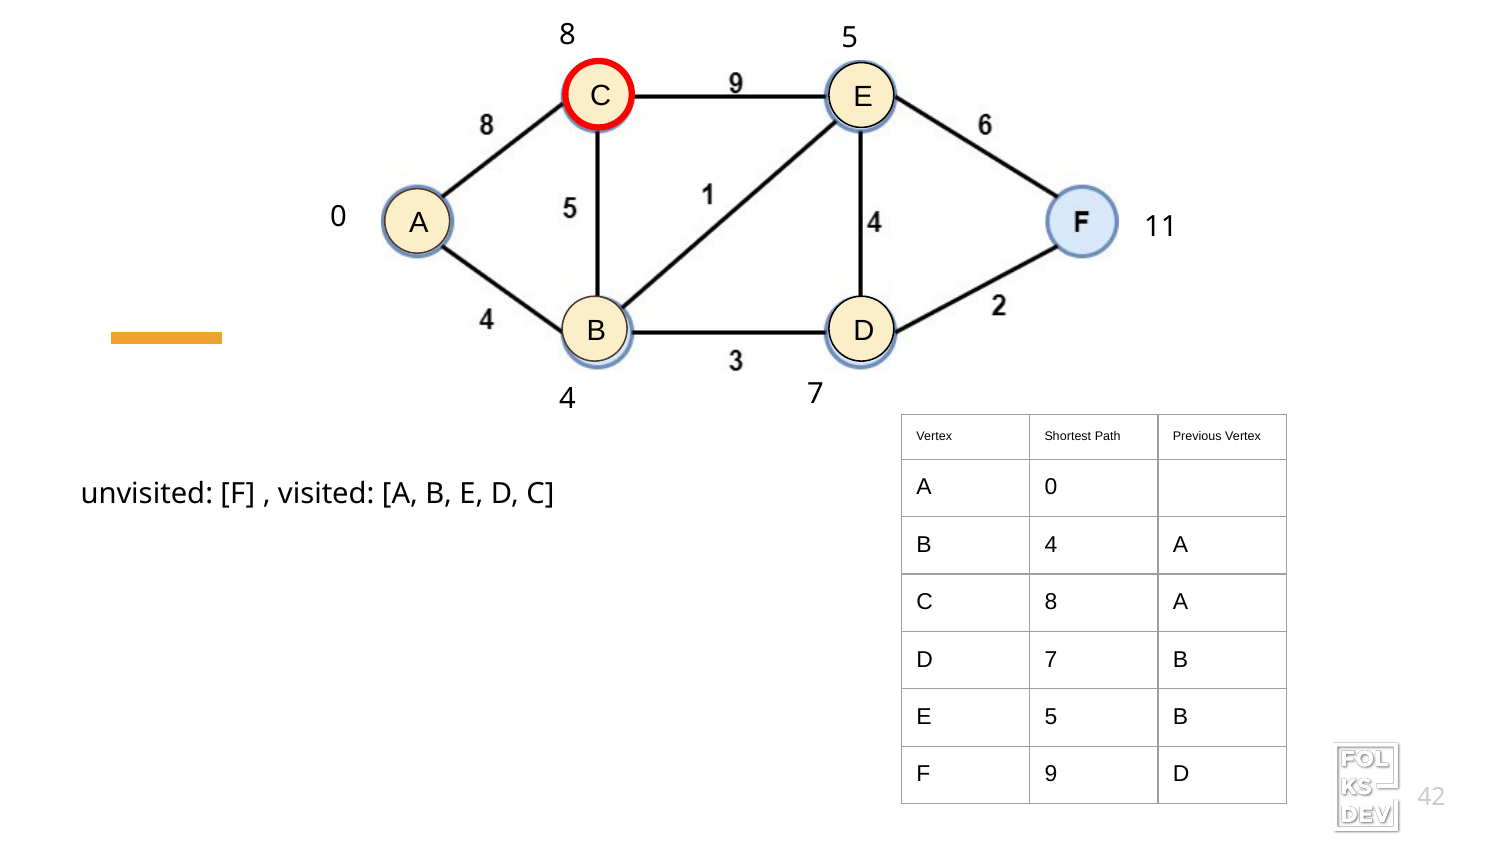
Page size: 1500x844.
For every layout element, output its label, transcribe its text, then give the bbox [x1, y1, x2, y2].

table_cell B [902, 517, 1029, 573]
text_box 5 [826, 3, 928, 58]
table_cell A [1159, 575, 1286, 631]
table_cell 8 [1030, 575, 1157, 631]
table_cell A [1159, 517, 1286, 573]
table_cell B [1159, 632, 1286, 688]
table_cell B [1159, 689, 1286, 746]
table_cell D [1159, 747, 1286, 803]
table_header Previous Vertex [1159, 415, 1286, 459]
text_box 8 [544, 0, 693, 58]
table_cell 4 [1030, 517, 1157, 573]
text_box 11 [1129, 192, 1314, 257]
table_cell 9 [1030, 747, 1157, 803]
picture [1303, 724, 1428, 844]
table_cell E [902, 689, 1029, 746]
picture [380, 60, 1119, 382]
table_cell A [902, 460, 1029, 516]
slide_number 42 [1402, 764, 1493, 830]
text_box unvisited: [F] , visited: [A, B, E, D, C] [65, 459, 713, 525]
table_cell 5 [1030, 689, 1157, 746]
table_header Shortest Path [1030, 415, 1157, 459]
text_box 0 [315, 182, 367, 248]
text_box 7 [792, 390, 969, 425]
table_cell D [902, 632, 1029, 688]
table_cell 0 [1030, 460, 1157, 516]
table_cell 7 [1030, 632, 1157, 688]
table_cell [1159, 460, 1286, 516]
table_header Vertex [902, 415, 1029, 459]
table_cell C [902, 575, 1029, 631]
text_box 4 [544, 390, 646, 429]
table_cell F [902, 747, 1029, 803]
